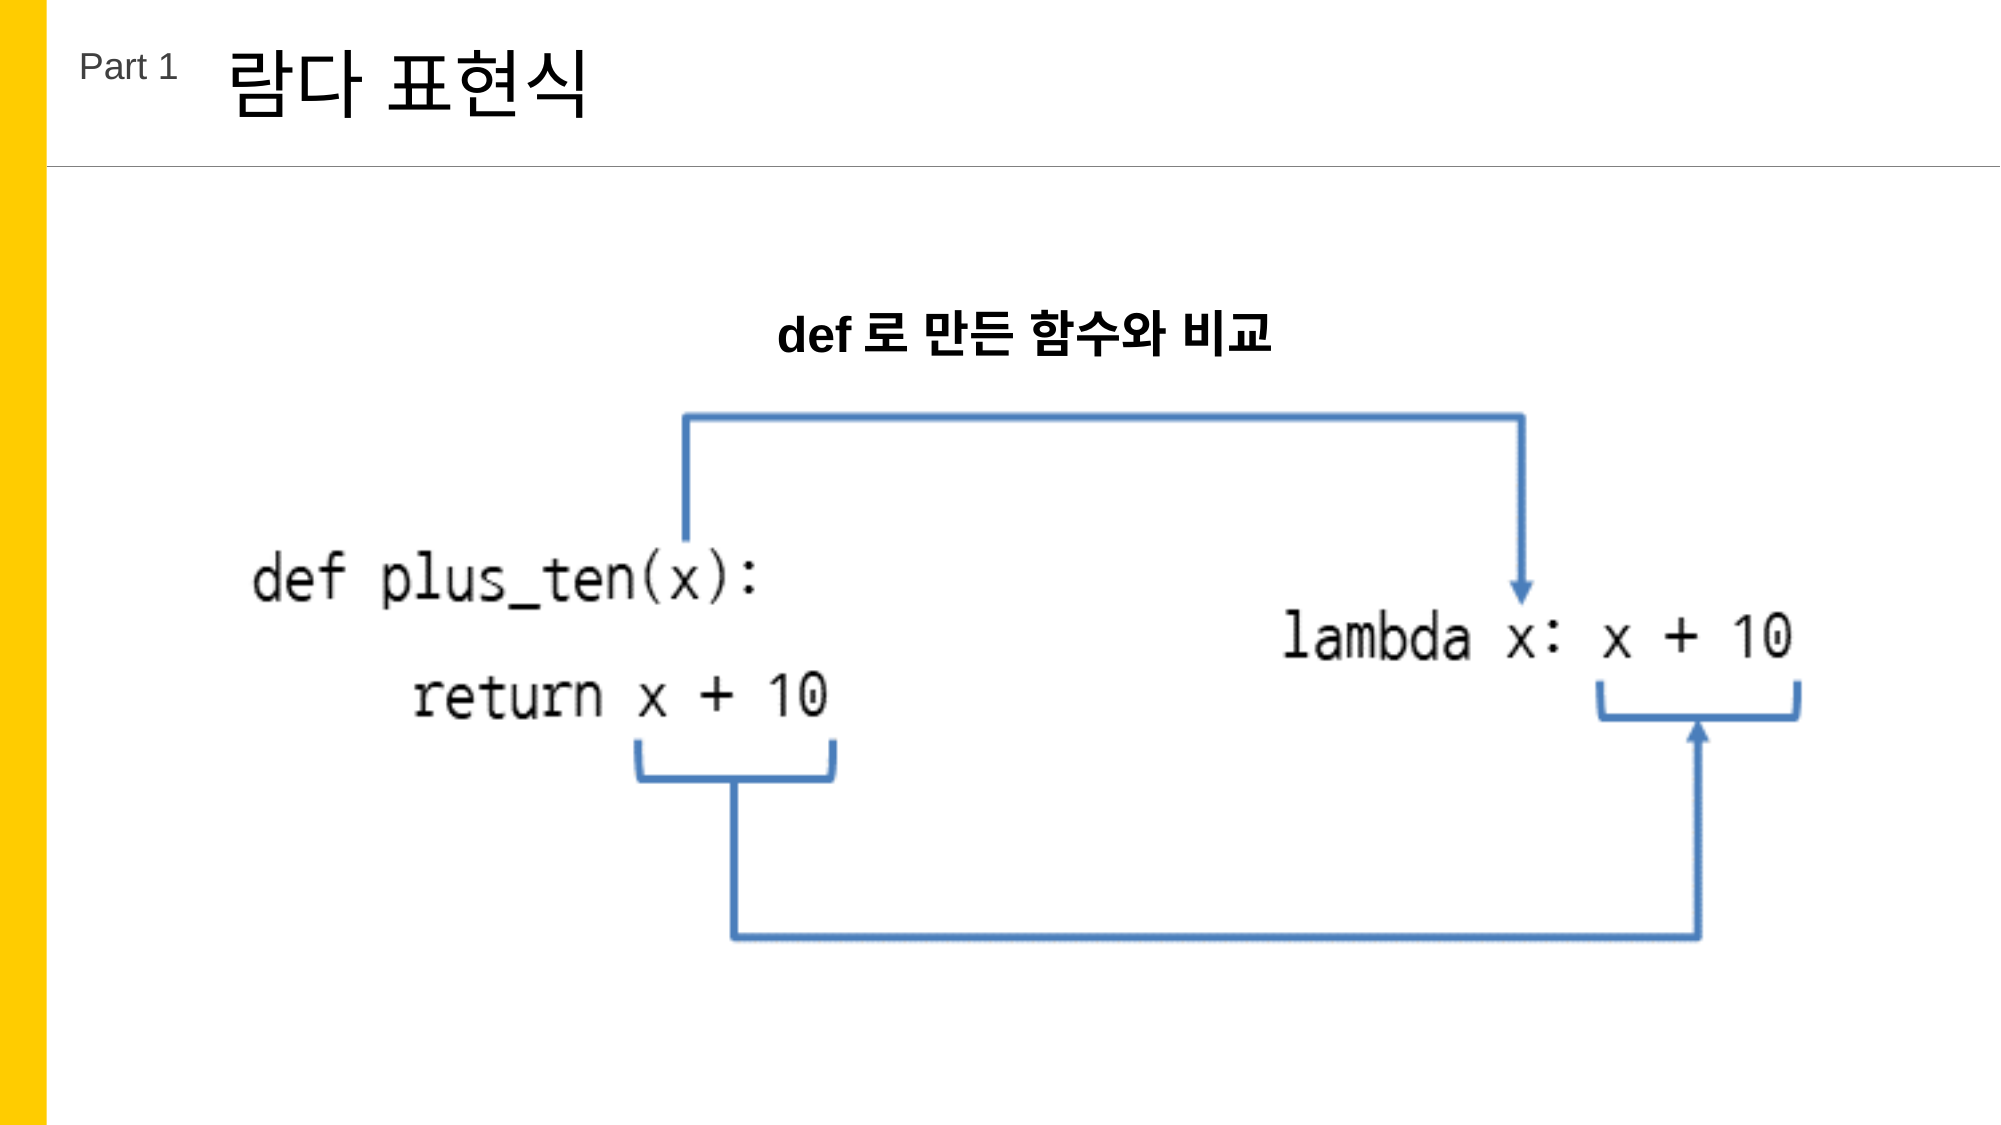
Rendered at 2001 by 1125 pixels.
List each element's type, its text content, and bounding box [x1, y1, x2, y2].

text_box def로 만든 함수와 비교 [761, 295, 1289, 371]
text_box 람다 표현식 [211, 30, 608, 136]
picture [223, 391, 1828, 959]
text_box Part 1 [64, 34, 194, 95]
text_box [0, 0, 48, 1125]
